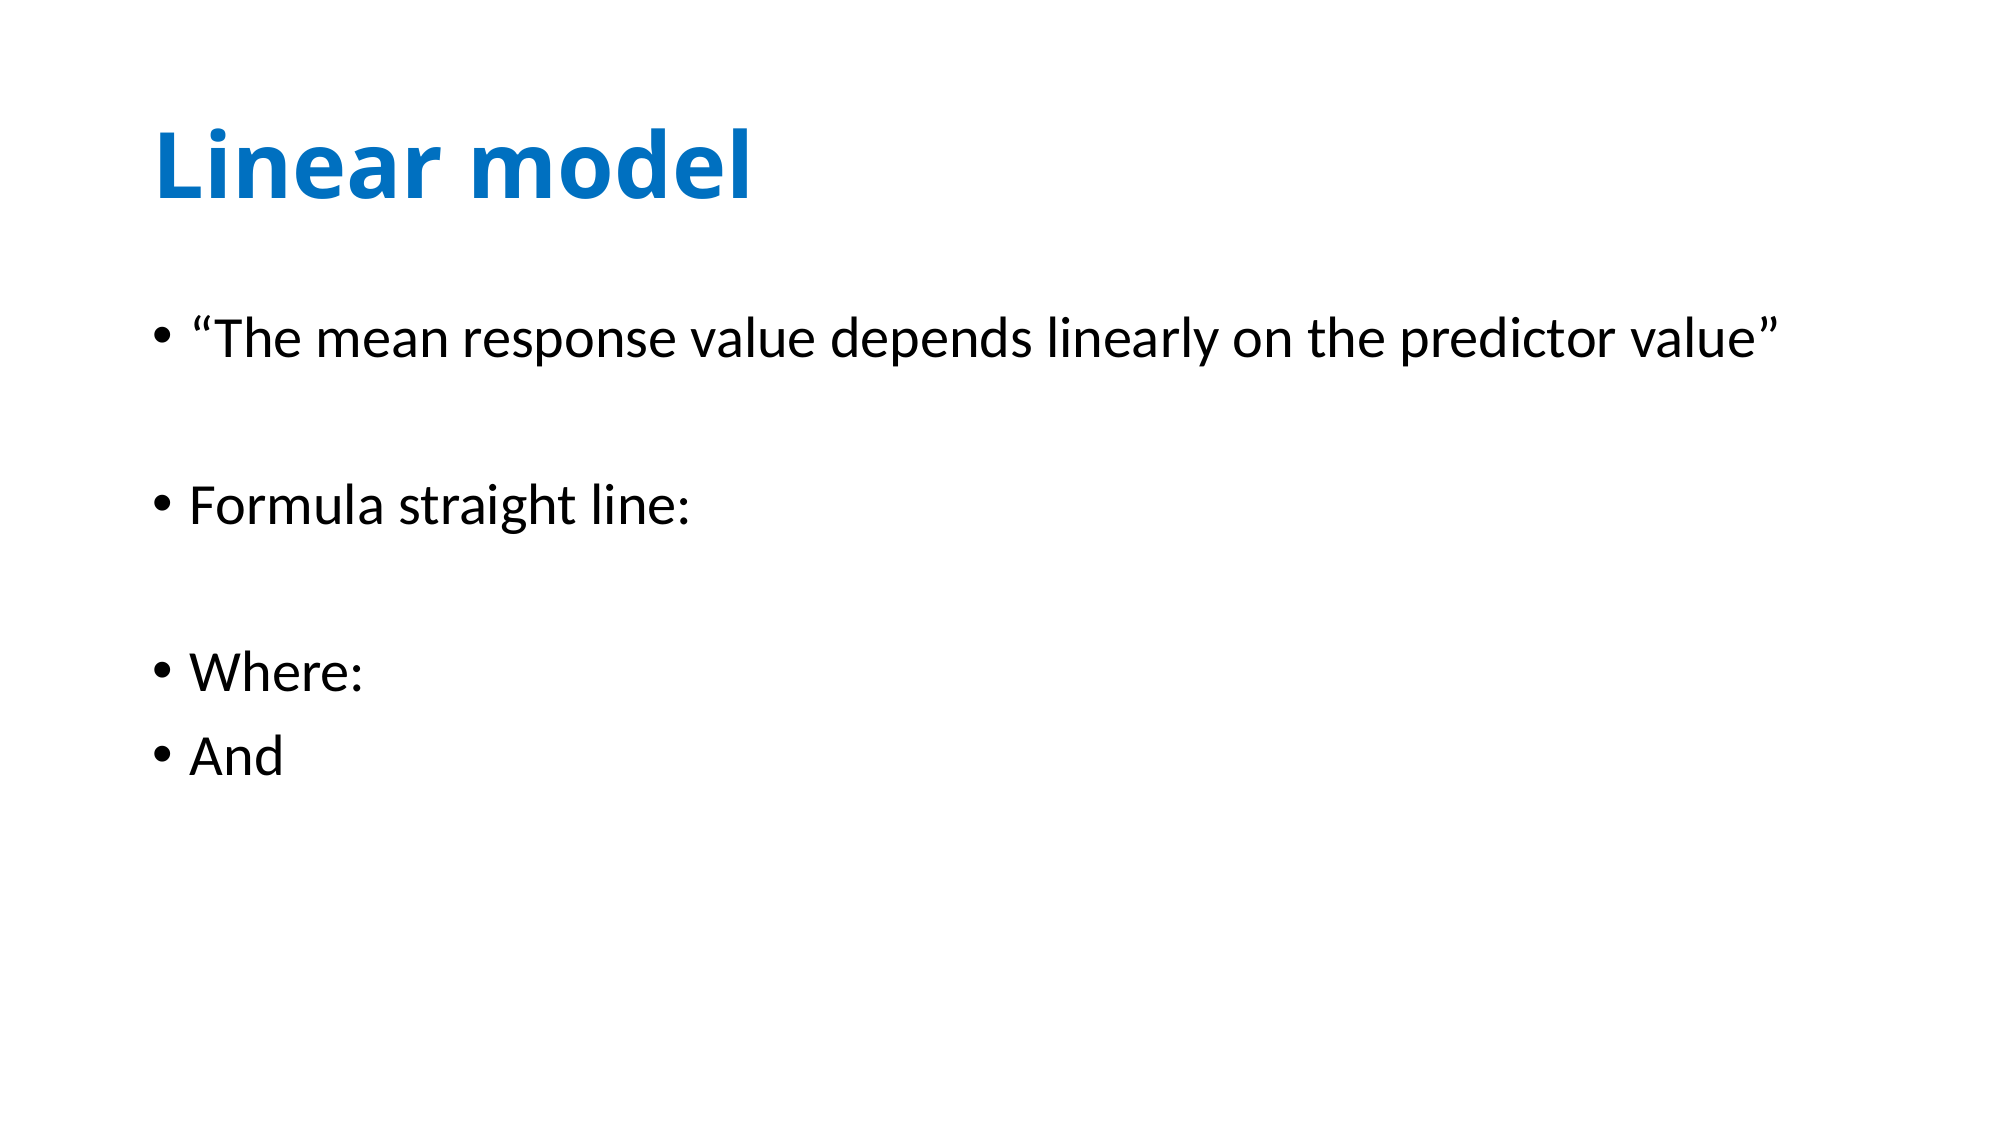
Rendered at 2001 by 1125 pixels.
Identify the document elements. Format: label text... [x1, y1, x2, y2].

title Linear model [137, 59, 1863, 278]
